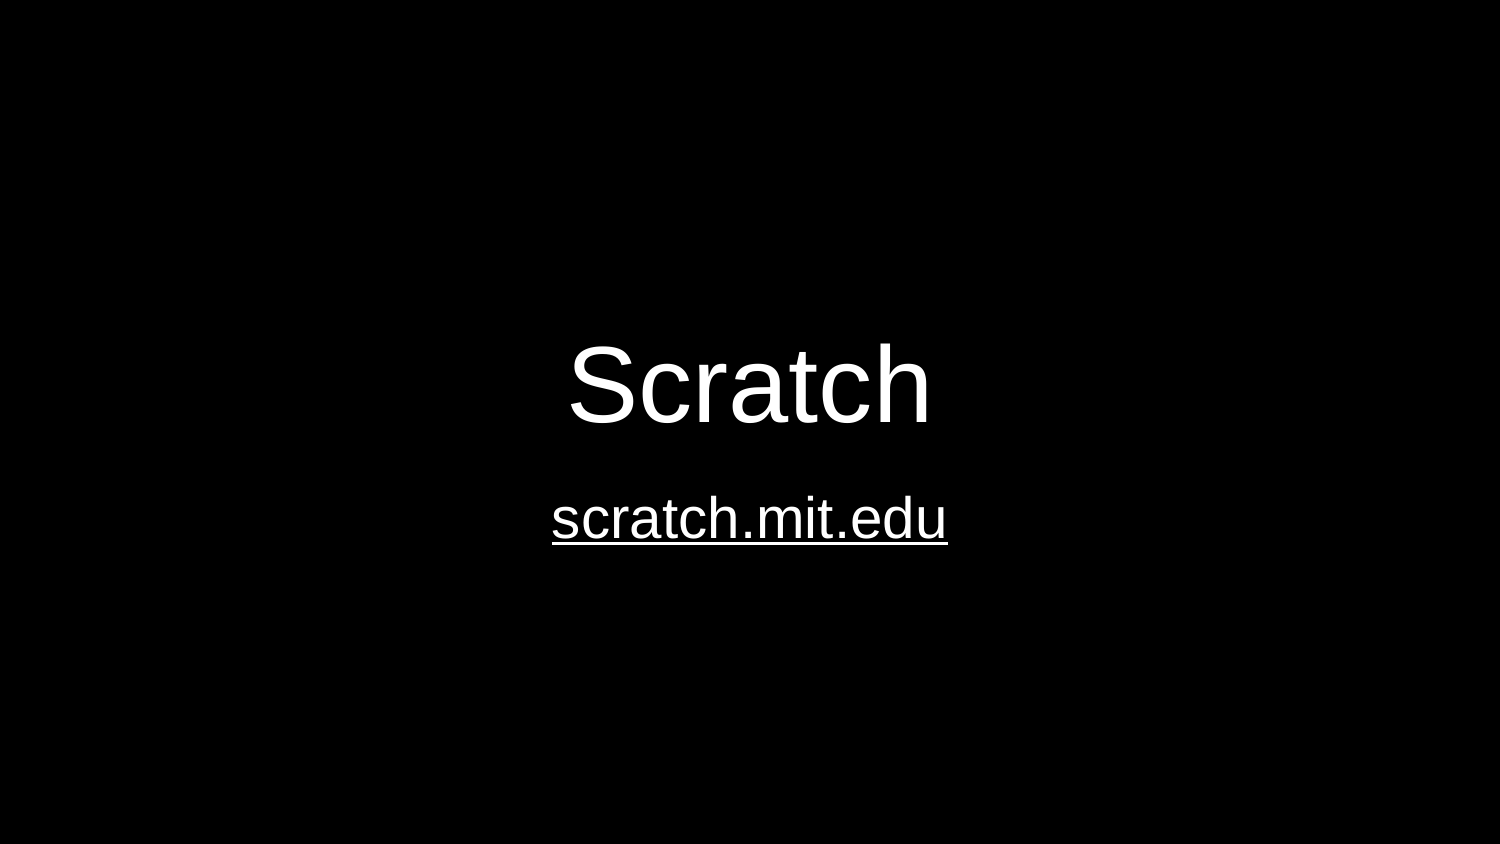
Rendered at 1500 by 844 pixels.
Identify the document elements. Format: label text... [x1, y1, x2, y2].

title Scratch [51, 122, 1449, 459]
subtitle scratch.mit.edu [51, 464, 1449, 595]
